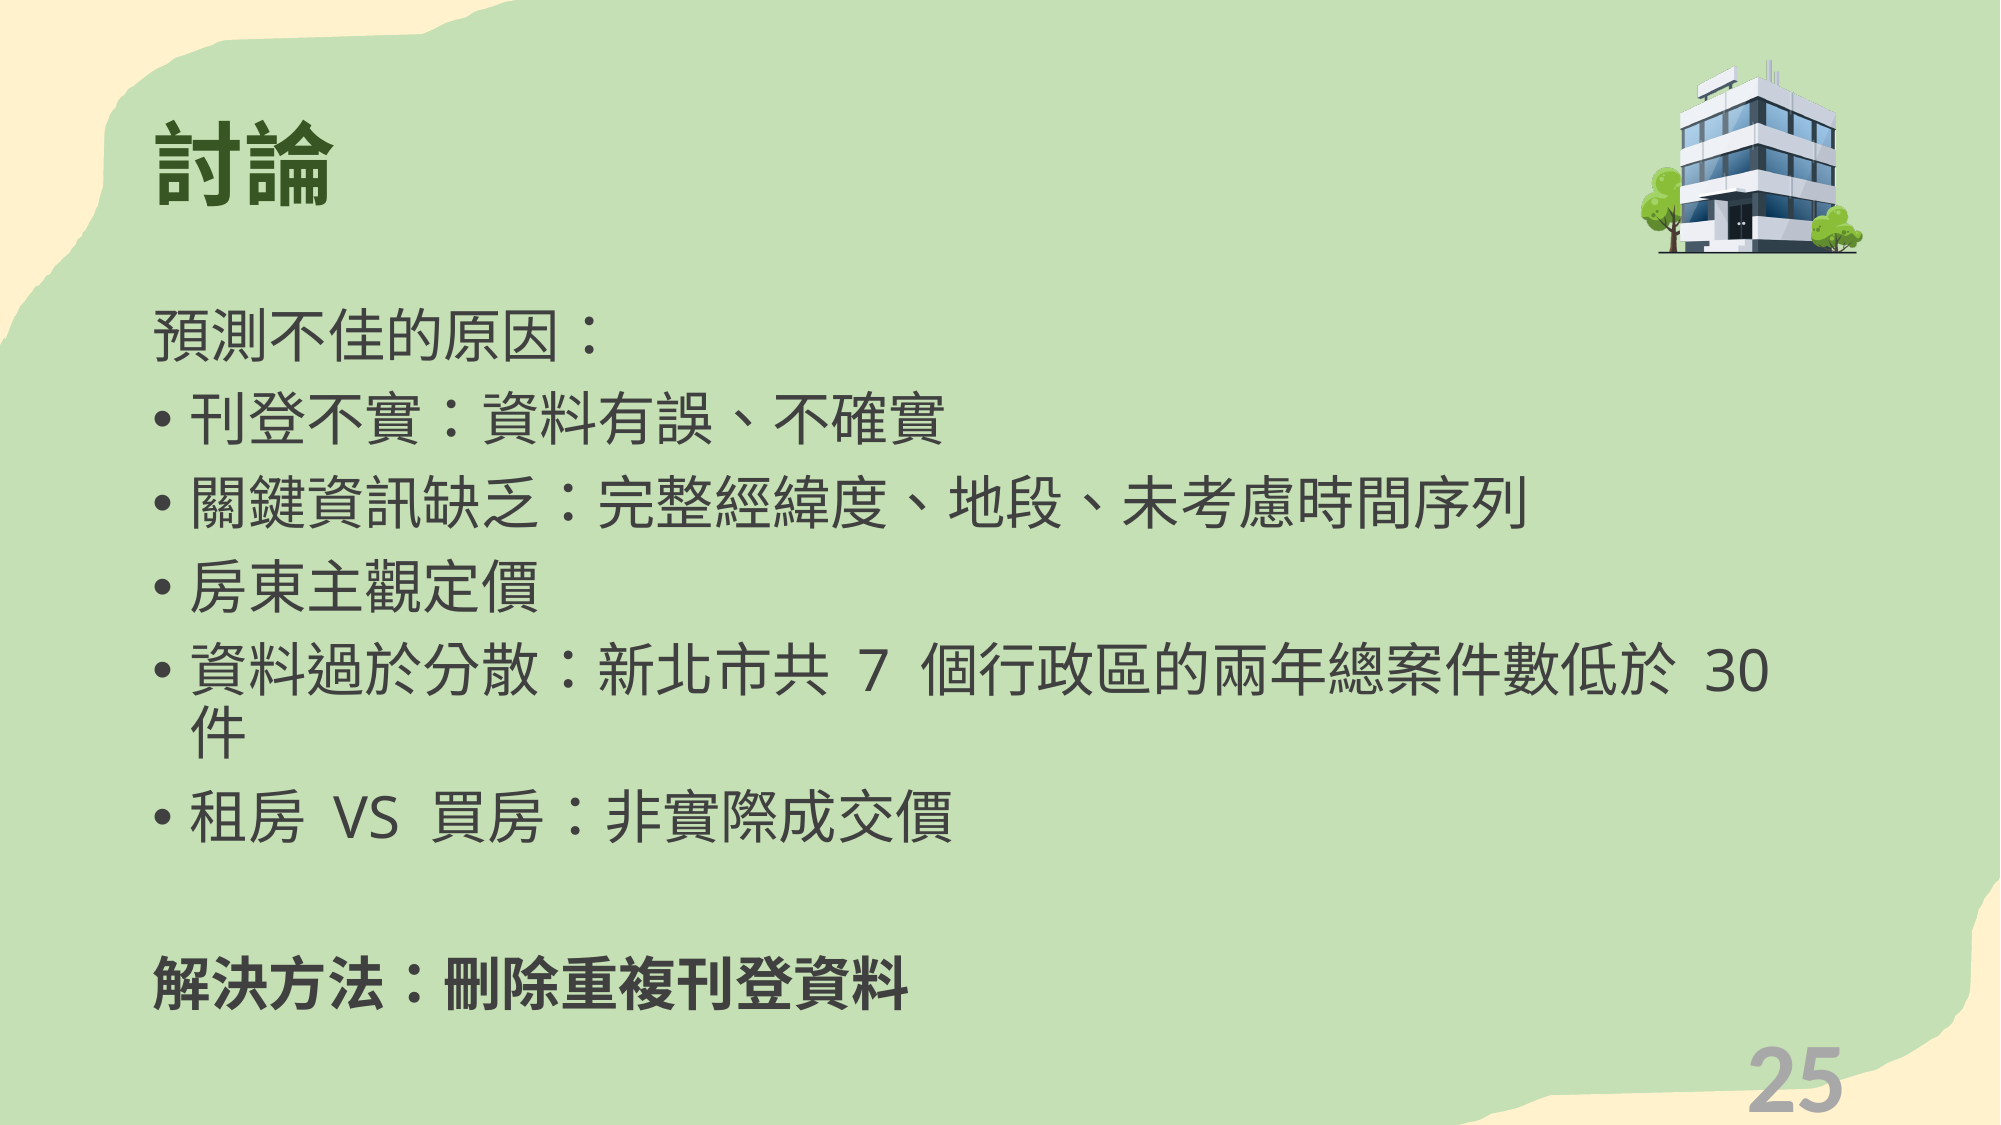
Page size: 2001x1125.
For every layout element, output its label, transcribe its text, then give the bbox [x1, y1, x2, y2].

list 預測不佳的原因： 刊登不實：資料有誤、不確實 關鍵資訊缺乏：完整經緯度、地段、未考慮時間序列 房東主觀定價 資料過於分散：新北市共 7 個行政區的兩年總案件數低於 30 件 租房 VS 買房：非實際成交價 解決方法：刪除重複刊登資料 [137, 299, 1863, 1125]
title 討論 [137, 59, 1863, 278]
